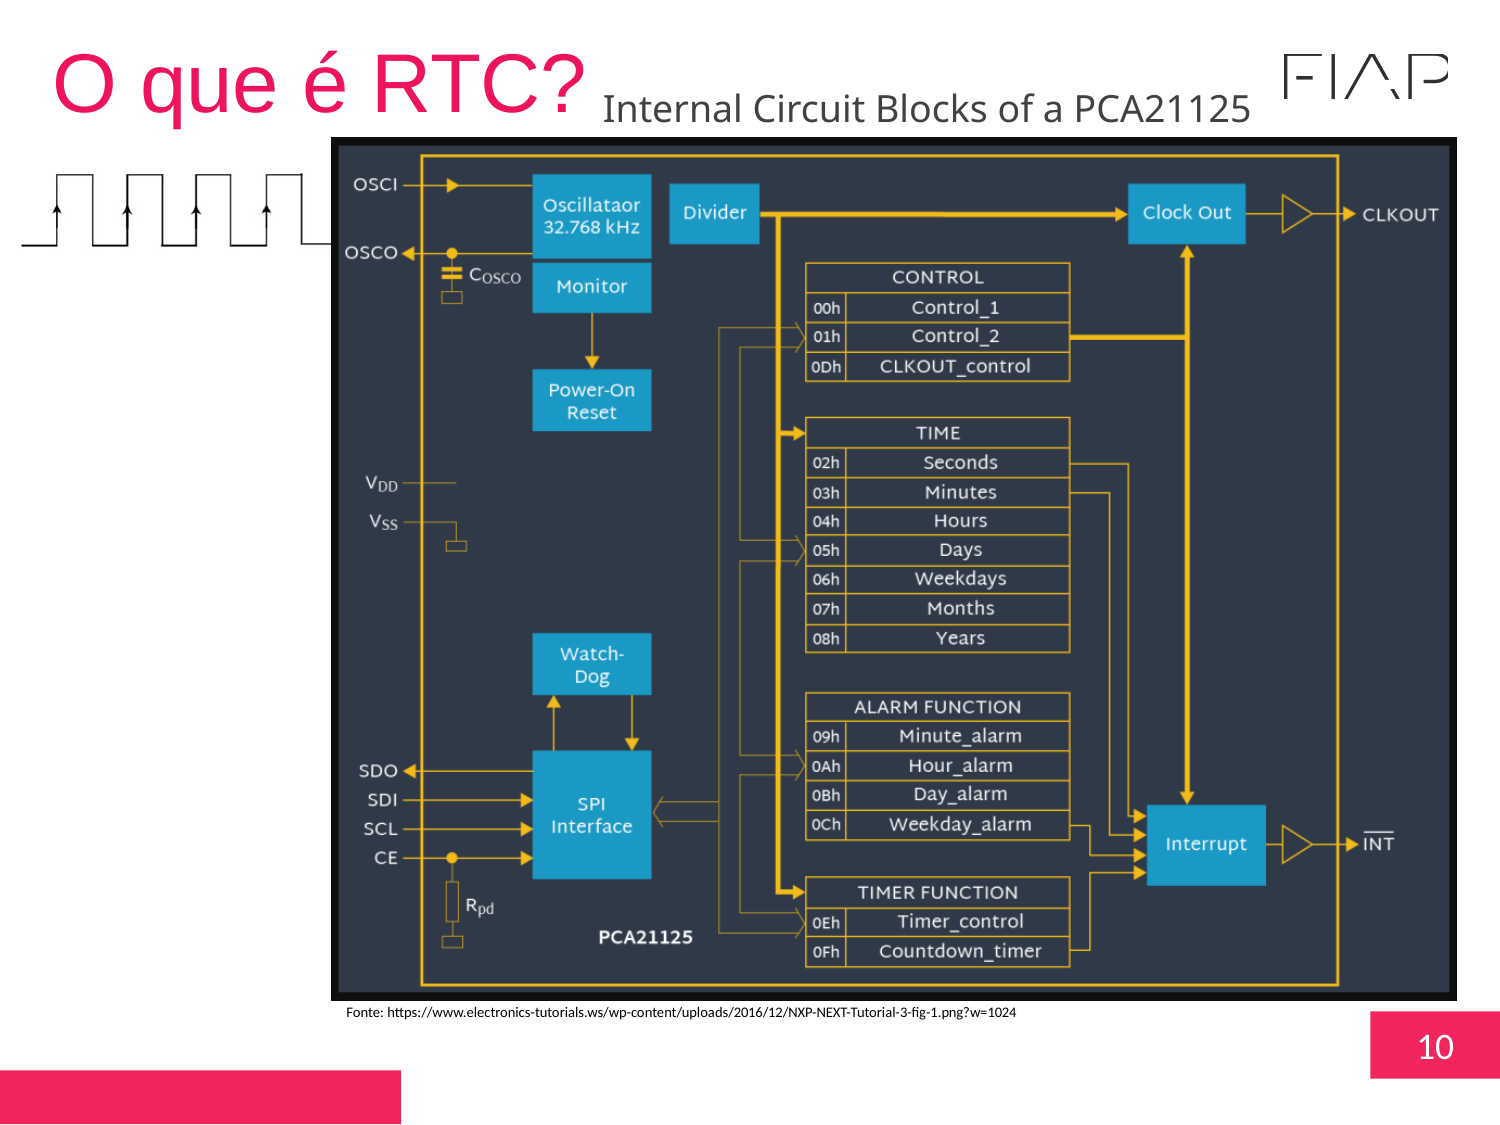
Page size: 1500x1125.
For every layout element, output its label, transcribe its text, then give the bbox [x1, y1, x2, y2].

text_box Fonte: https://www.electronics-tutorials.ws/wp-content/uploads/2016/12/NXP-NEXT-Tutorial-3-fig-1.png?w=1024 [331, 1009, 1082, 1028]
picture [17, 137, 1458, 1002]
picture [1284, 54, 1448, 99]
text_box O que é RTC? [37, 21, 1075, 137]
text_box Internal Circuit Blocks of a PCA21125 [552, 77, 1303, 136]
